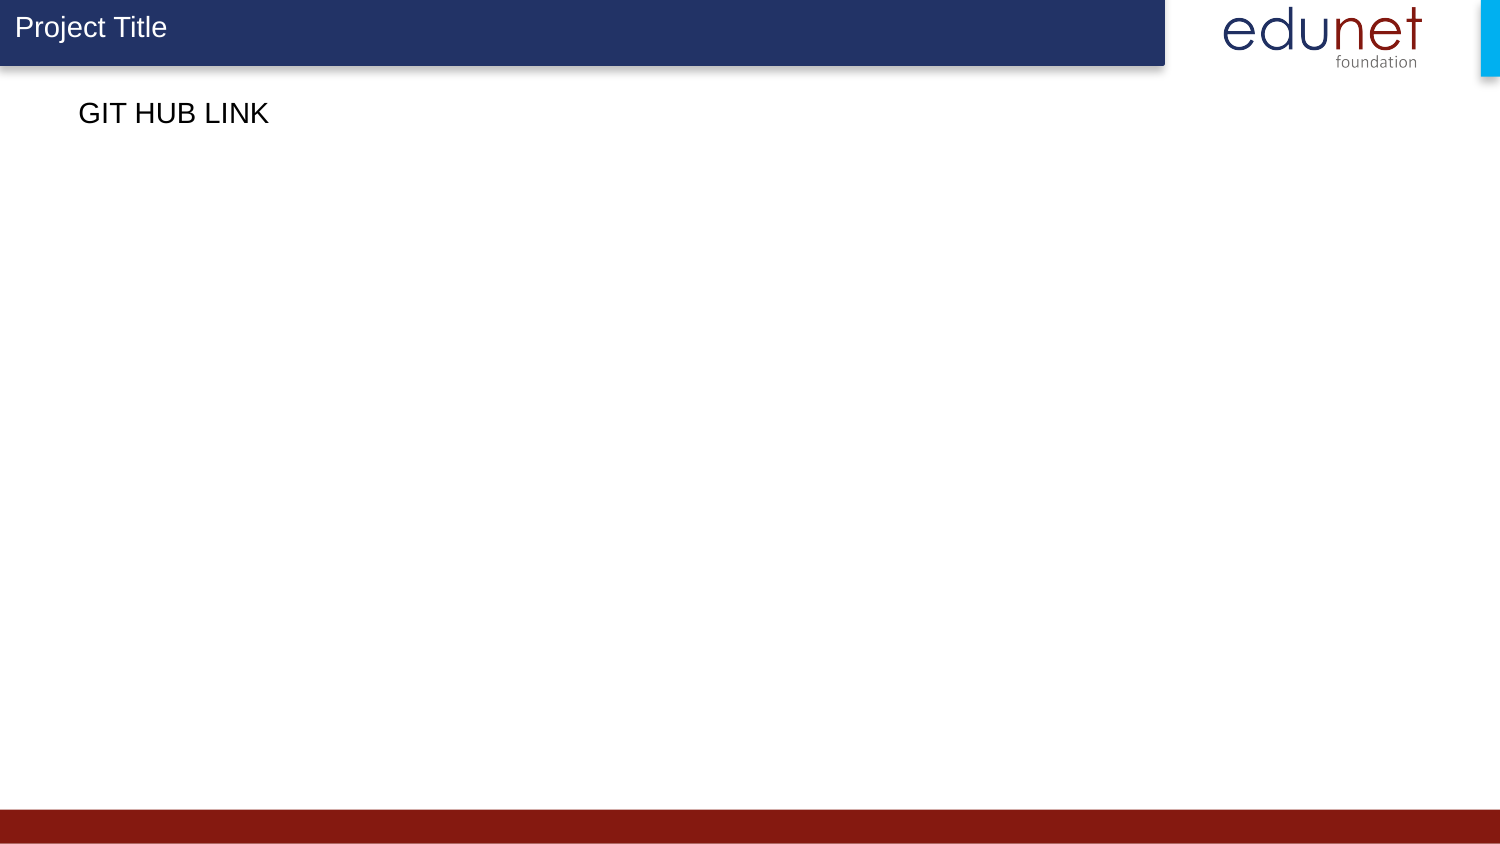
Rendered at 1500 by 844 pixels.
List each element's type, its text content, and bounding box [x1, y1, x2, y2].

picture [1219, 4, 1424, 72]
title GIT HUB LINK [63, 79, 1461, 173]
